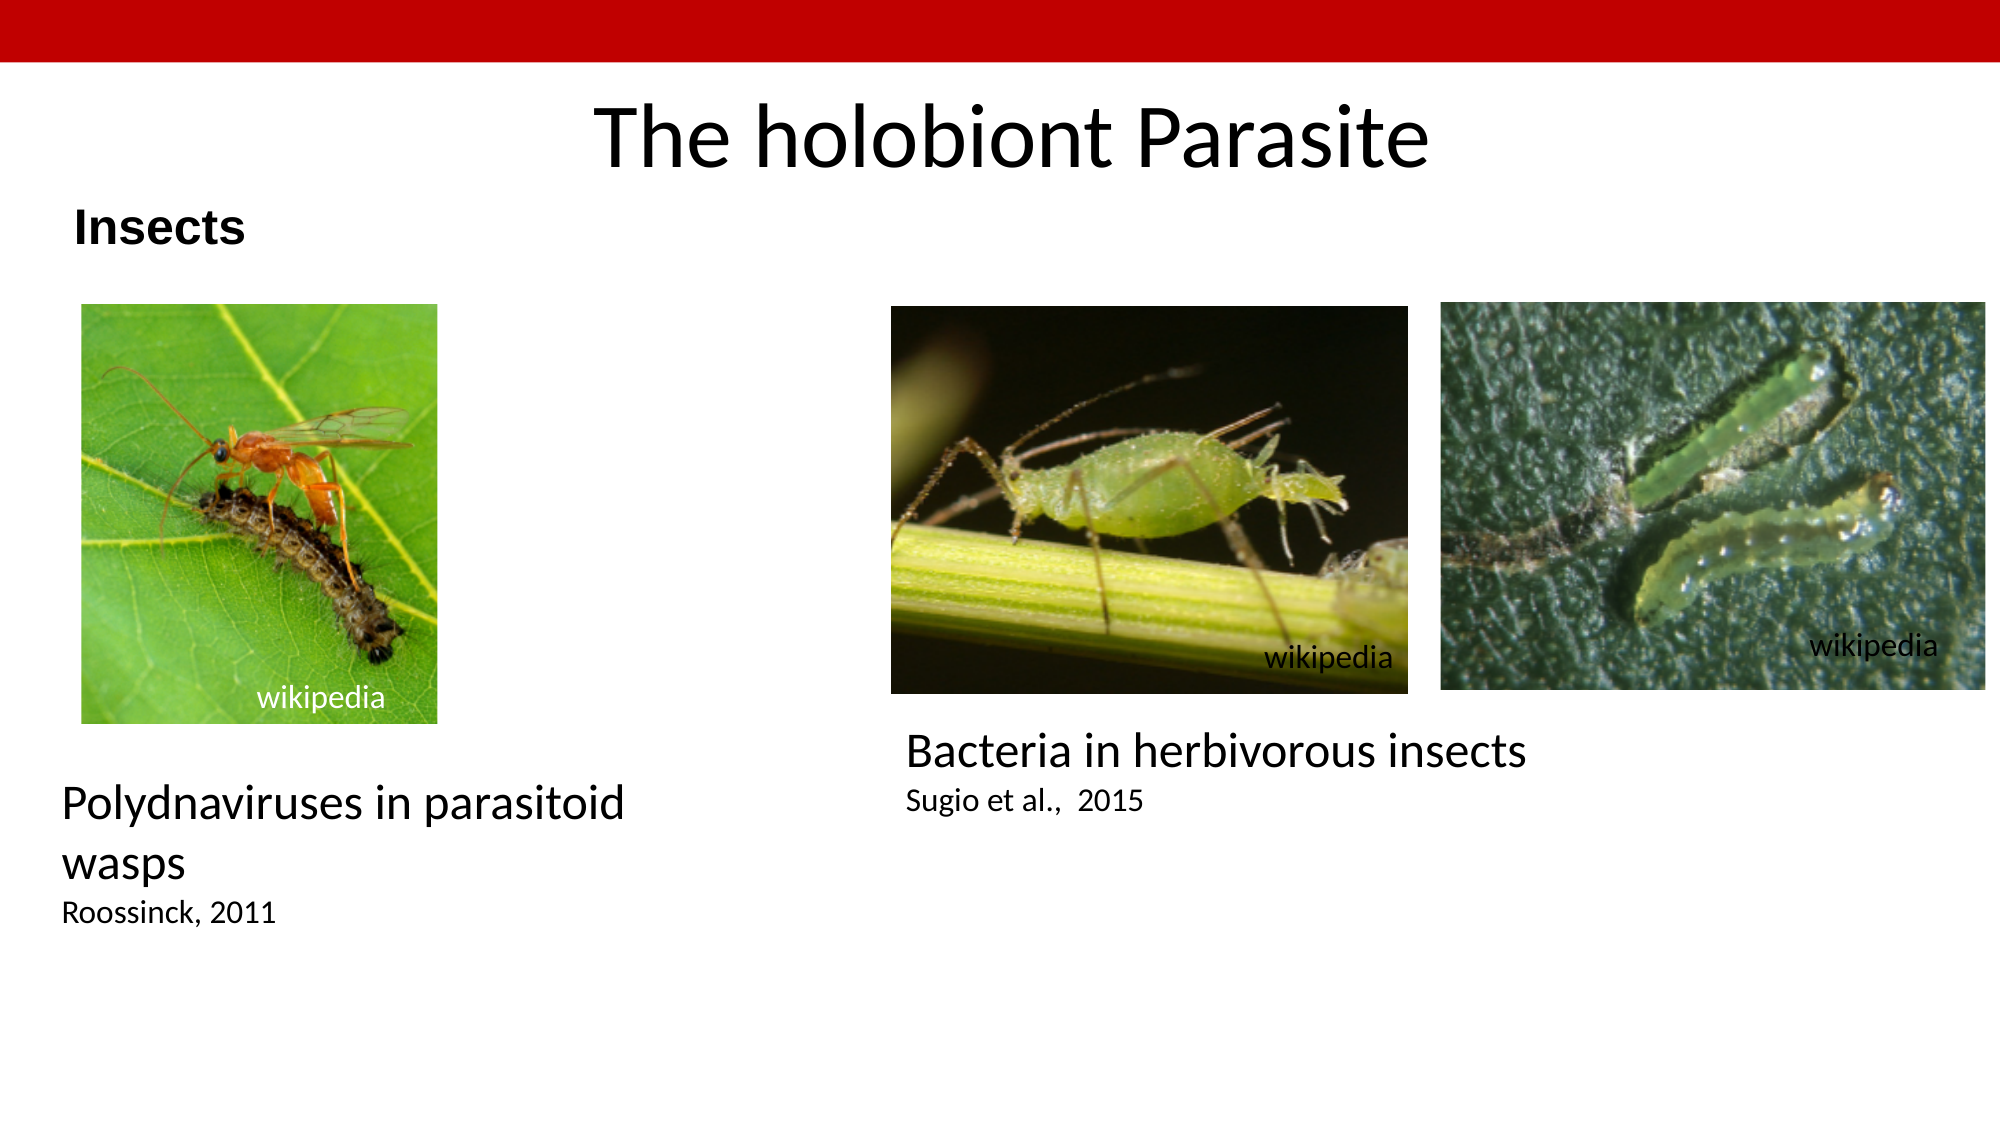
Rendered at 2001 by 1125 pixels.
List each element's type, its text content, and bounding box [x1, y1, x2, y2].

picture [81, 303, 438, 724]
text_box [1440, 301, 2000, 764]
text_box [890, 306, 1435, 761]
text_box Polydnaviruses in parasitoid wasps Roossinck, 2011 [46, 762, 734, 938]
title The holobiont Parasite [428, 68, 1929, 193]
text_box Insects [59, 186, 372, 262]
text_box Bacteria in herbivorous insects Sugio et al., 2015 [891, 768, 1866, 825]
text_box [0, 0, 2000, 64]
